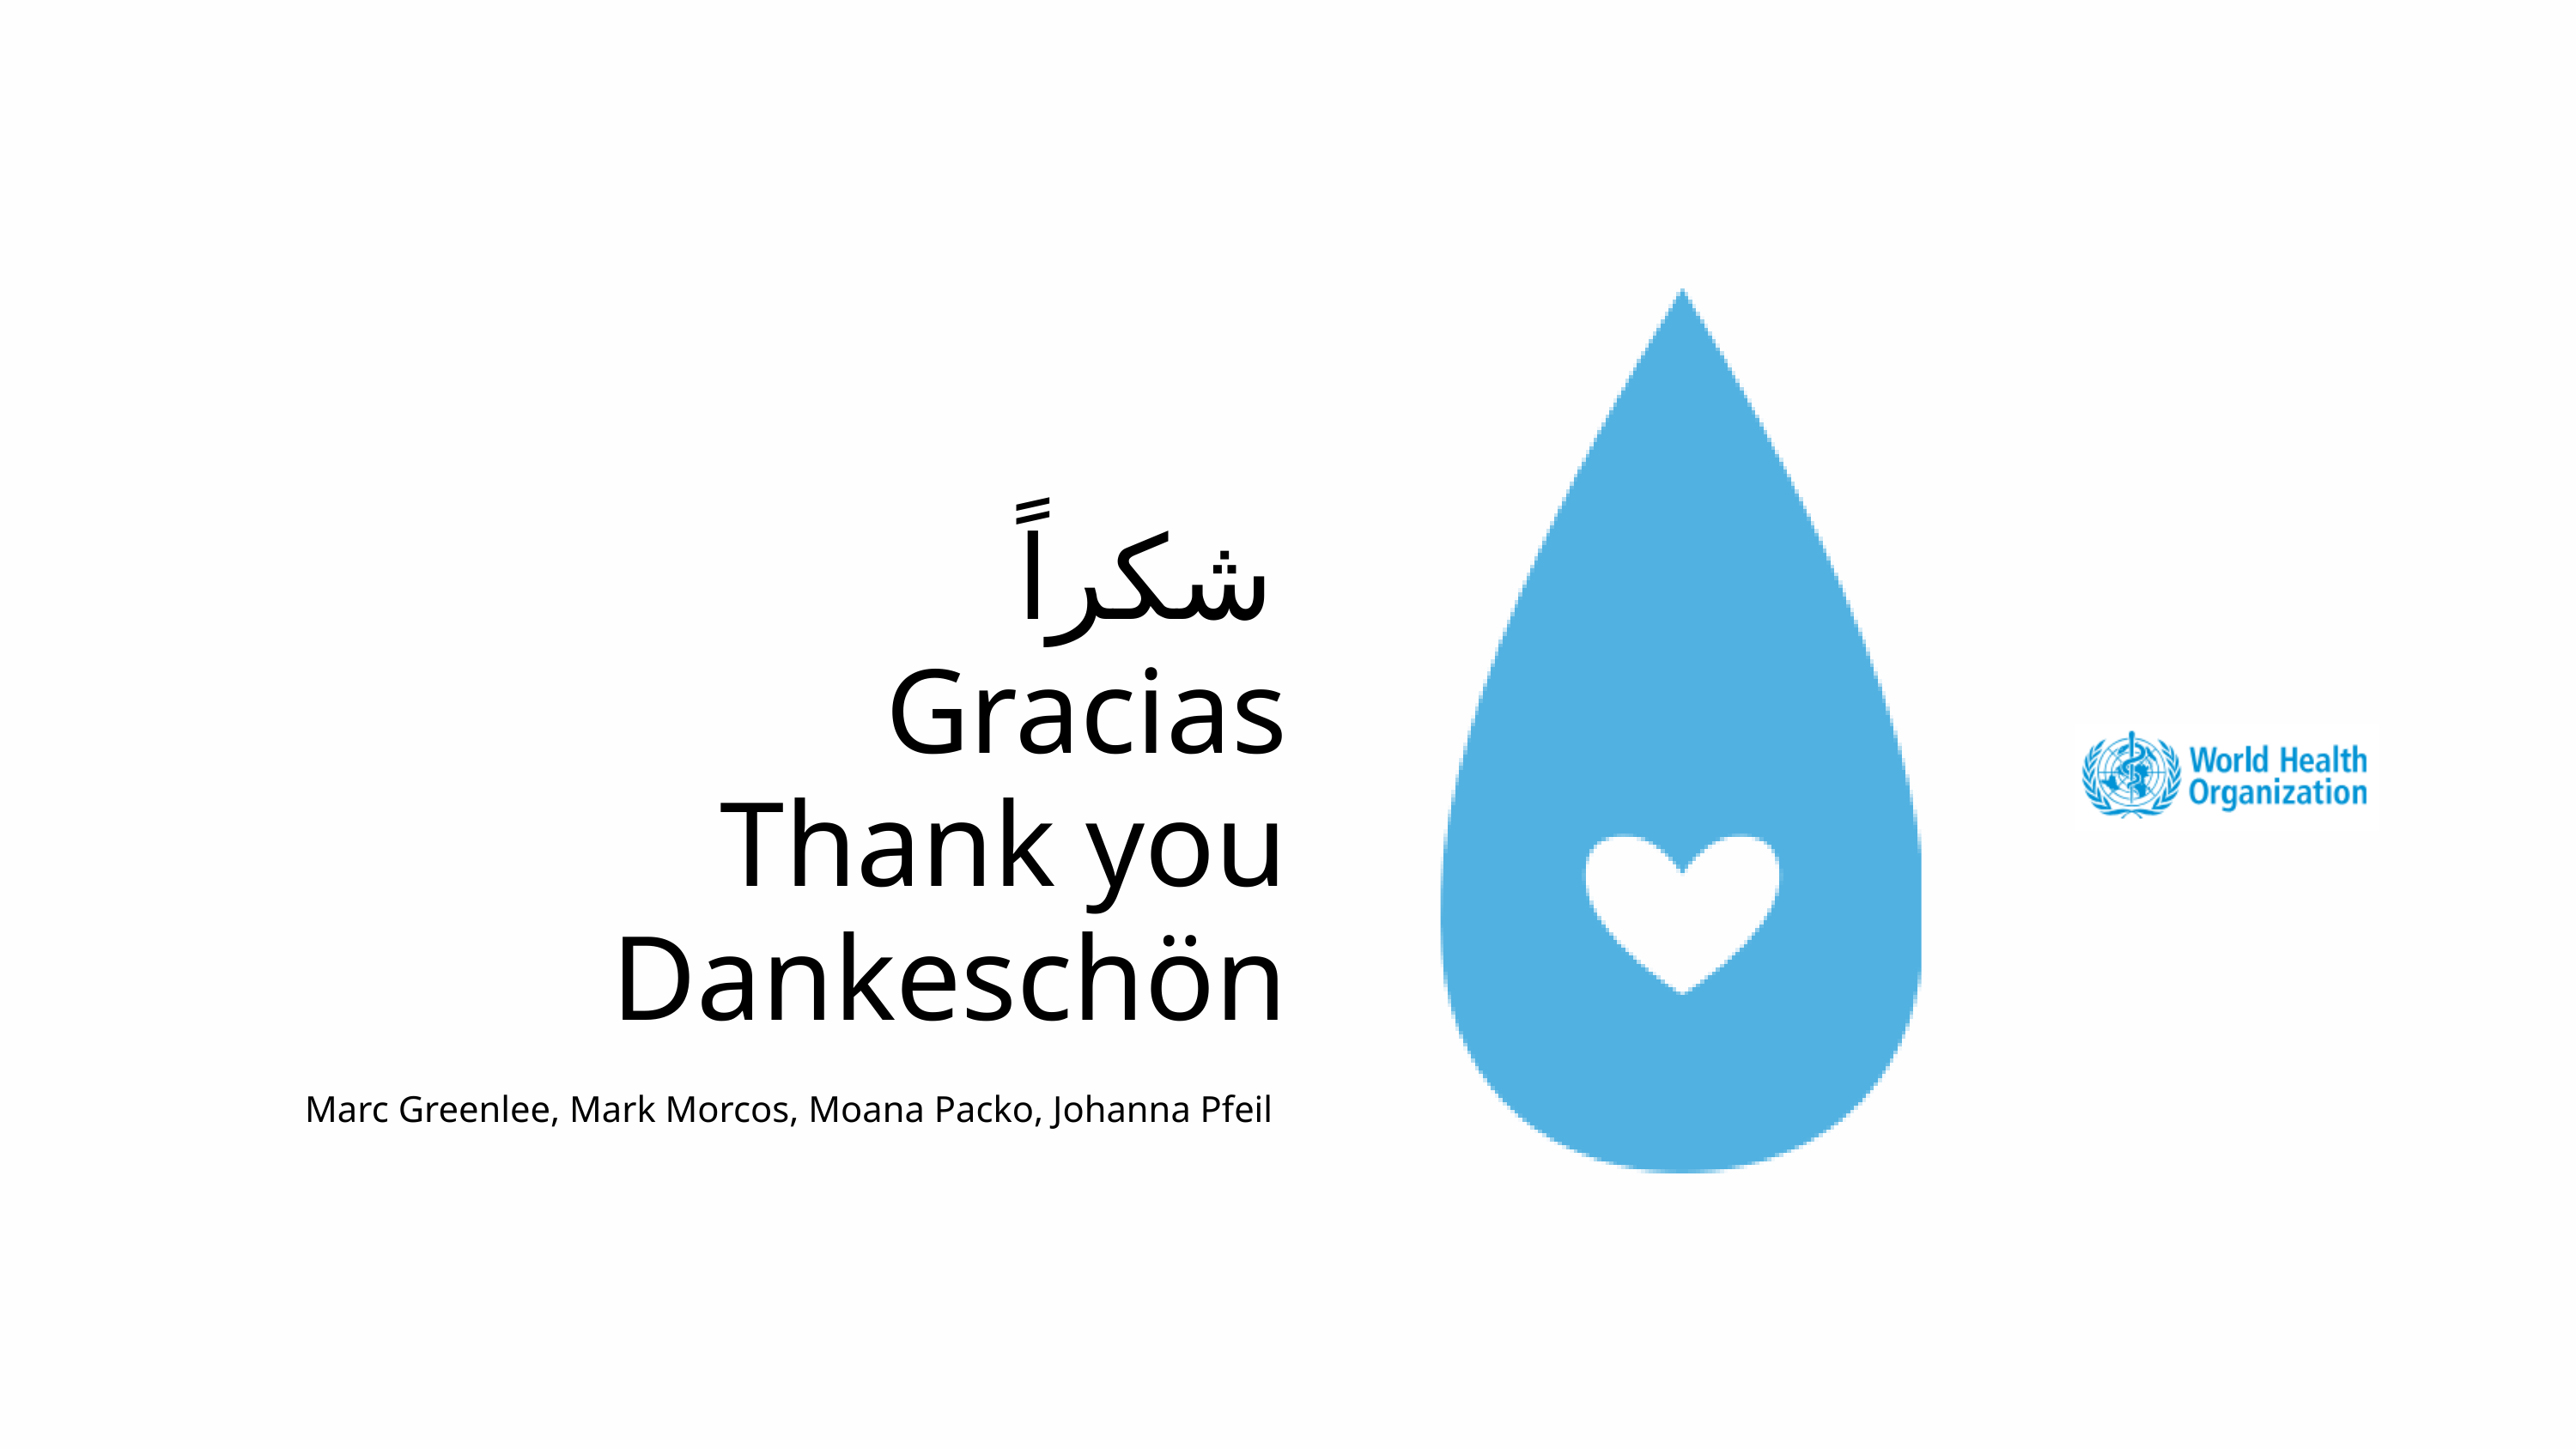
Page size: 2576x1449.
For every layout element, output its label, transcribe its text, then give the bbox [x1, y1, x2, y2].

text_box [2074, 724, 2380, 831]
text_box [1440, 288, 1922, 1173]
text_box Marc Greenlee, Mark Morcos, Moana Packo, Johanna Pfeil [289, 1079, 1288, 1130]
text_box شكراً Gracias Thank you Dankeschön [133, 508, 1288, 1178]
